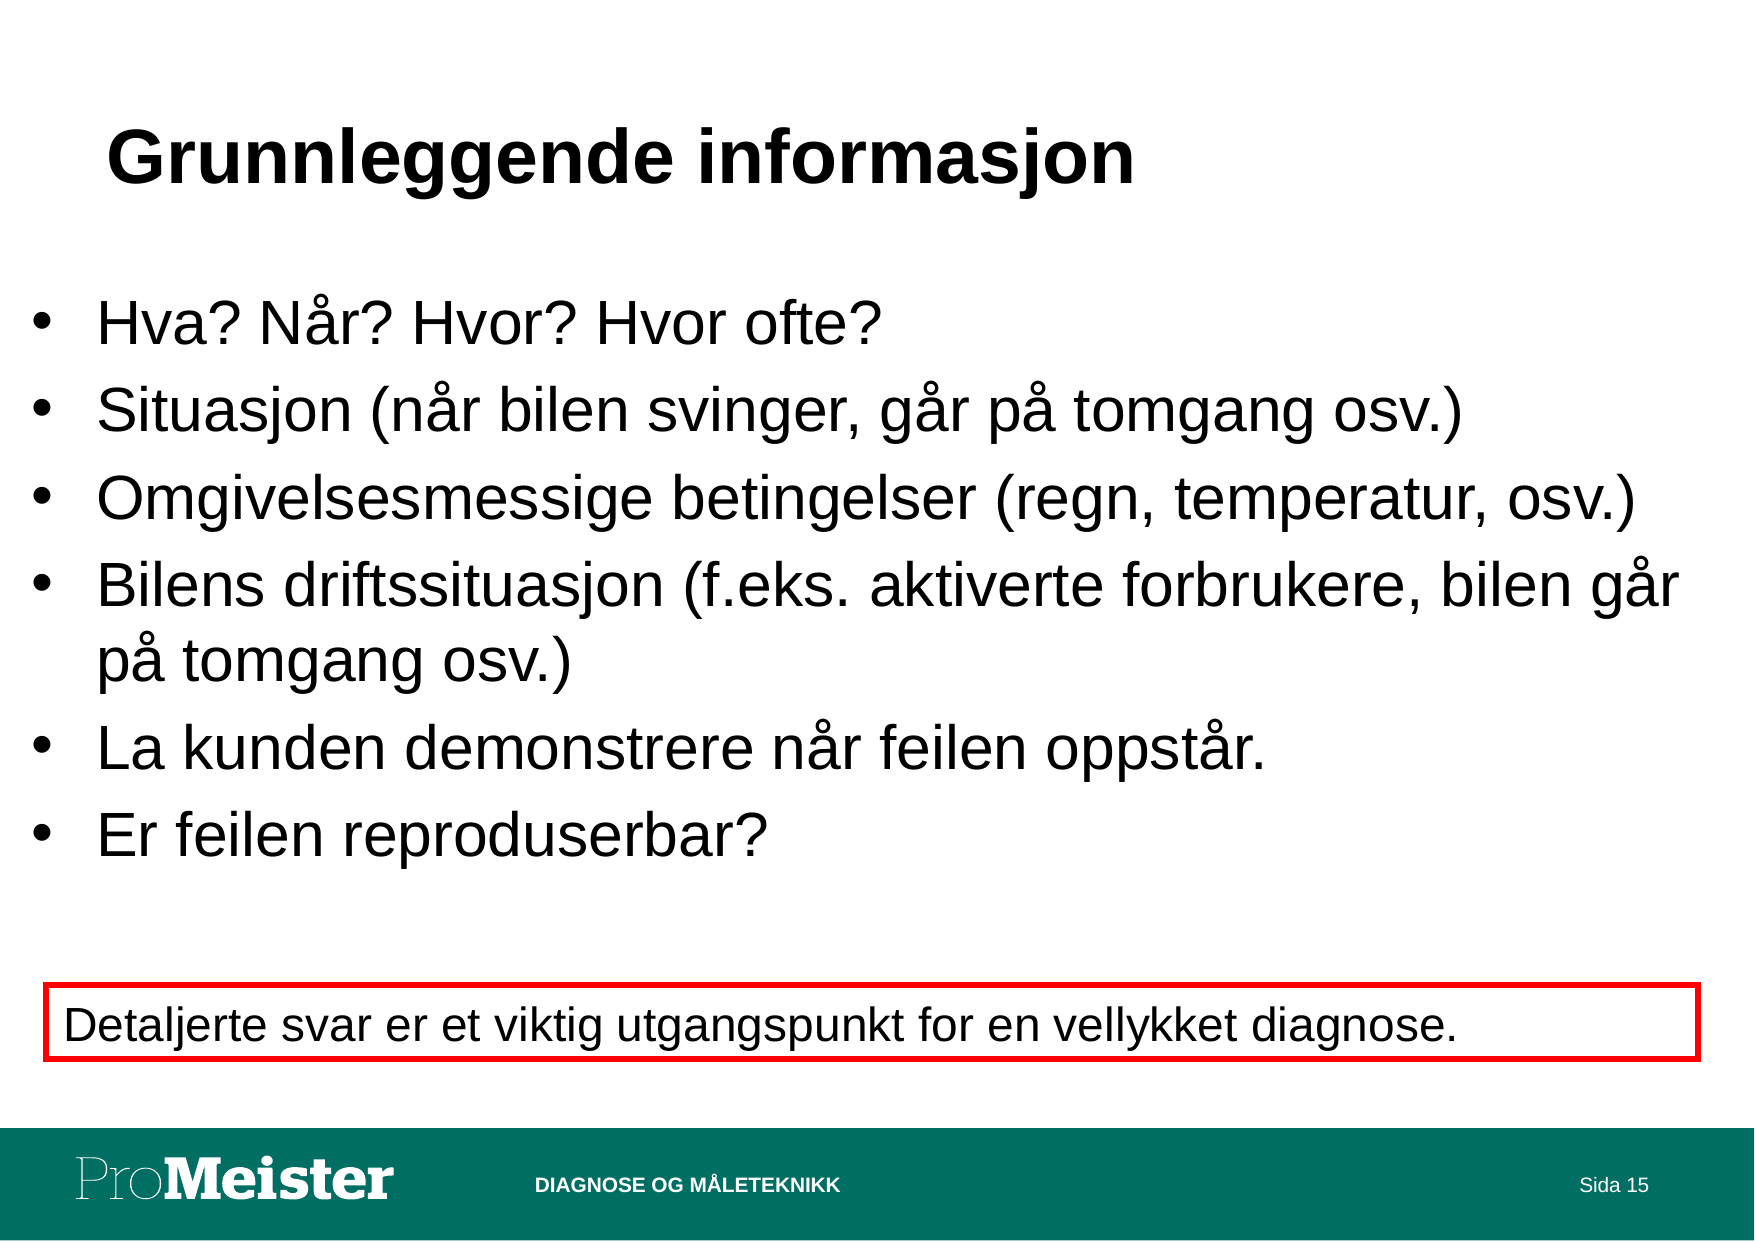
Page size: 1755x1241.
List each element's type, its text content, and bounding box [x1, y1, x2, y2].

title Grunnleggende informasjon [89, 98, 1667, 269]
list Hva? Når? Hvor? Hvor ofte? Situasjon (når bilen svinger, går på tomgang osv.) Omgivelsesmessige betingelser (regn, temperatur, osv.) Bilens driftssituasjon (f.eks. aktiverte forbrukere, bilen går på tomgang osv.) La kunden demonstrere når feilen oppstår. Er feilen reproduserbar? [14, 273, 1755, 958]
text_box Detaljerte svar er et viktig utgangspunkt for en vellykket diagnose. [46, 984, 1698, 1060]
